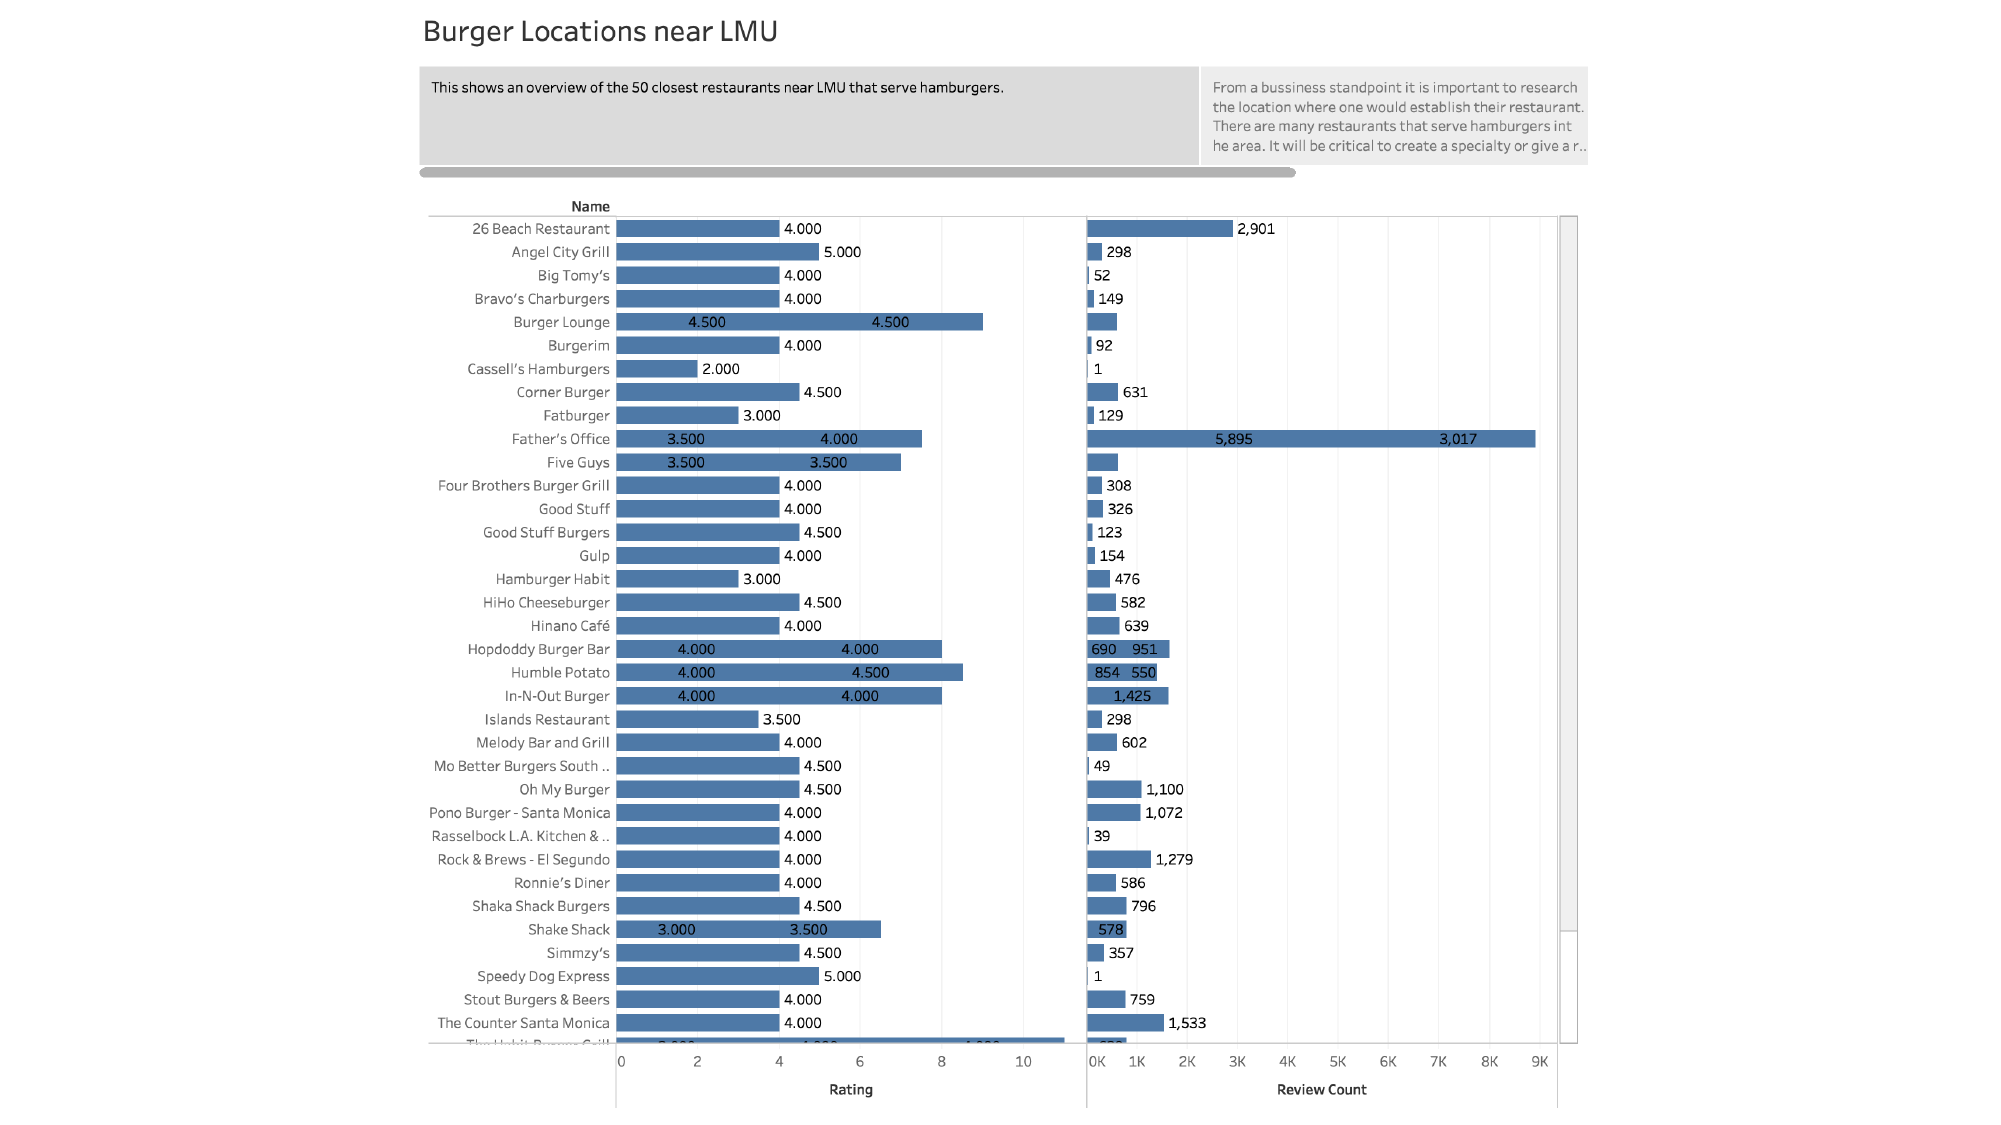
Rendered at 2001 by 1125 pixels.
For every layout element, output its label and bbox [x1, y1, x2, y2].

picture [410, 1, 1597, 1125]
